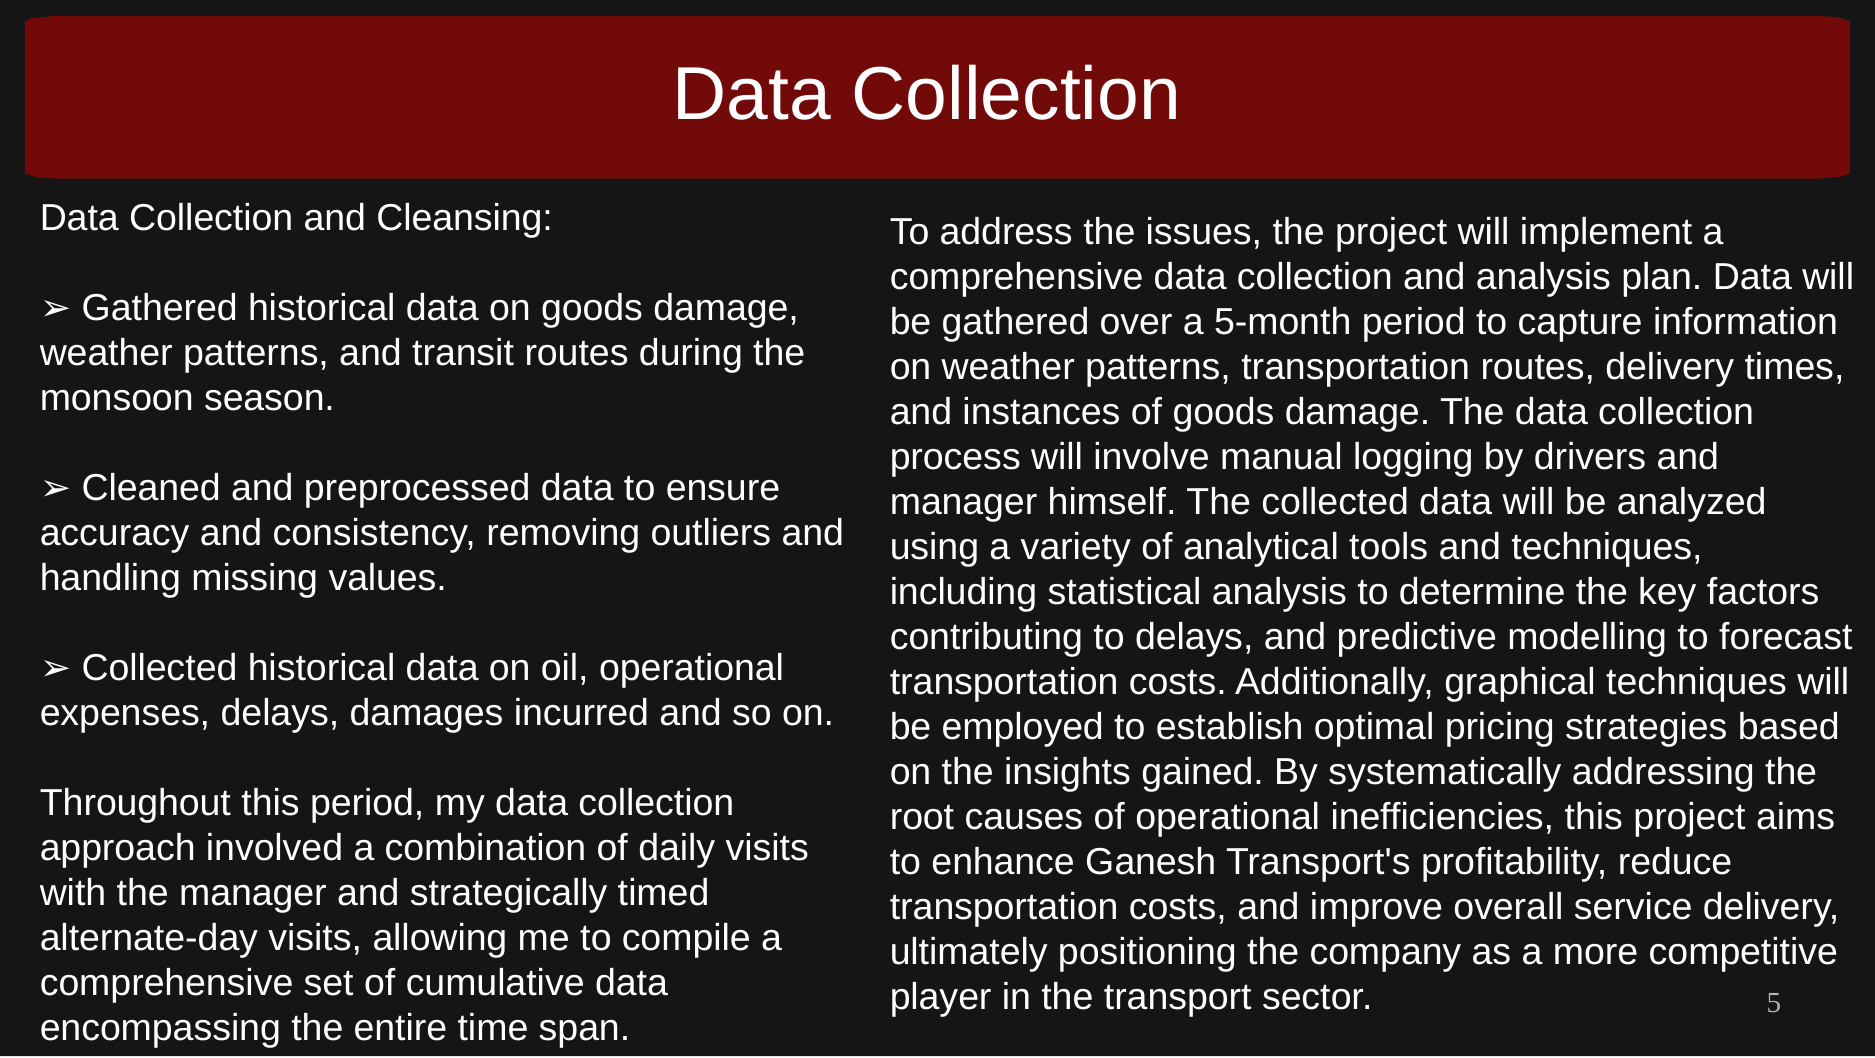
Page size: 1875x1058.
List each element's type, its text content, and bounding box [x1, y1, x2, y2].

text_box [24, 16, 1850, 179]
slide_number 5 [1350, 983, 1782, 1037]
text_box Data Collection and Cleansing: ➢ Gathered historical data on goods damage, weather patterns, and transit routes during the monsoon season. ➢ Cleaned and preprocessed data to ensure accuracy and consistency, removing outliers and handling missing values. ➢ Collected historical data on oil, operational expenses, delays, damages incurred and so on. Throughout this period, my data collection approach involved a combination of daily visits with the manager and strategically timed alternate-day visits, allowing me to compile a comprehensive set of cumulative data encompassing the entire time span. [24, 185, 888, 1056]
text_box Data Collection [143, 37, 1732, 142]
text_box To address the issues, the project will implement a comprehensive data collection and analysis plan. Data will be gathered over a 5-month period to capture information on weather patterns, transportation routes, delivery times, and instances of goods damage. The data collection process will involve manual logging by drivers and manager himself. The collected data will be analyzed using a variety of analytical tools and techniques, including statistical analysis to determine the key factors contributing to delays, and predictive modelling to forecast transportation costs. Additionally, graphical techniques will be employed to establish optimal pricing strategies based on the insights gained. By systematically addressing the root causes of operational inefficiencies, this project aims to enhance Ganesh Transport's profitability, reduce transportation costs, and improve overall service delivery, ultimately positioning the company as a more competitive player in the transport sector. [875, 199, 1875, 1025]
